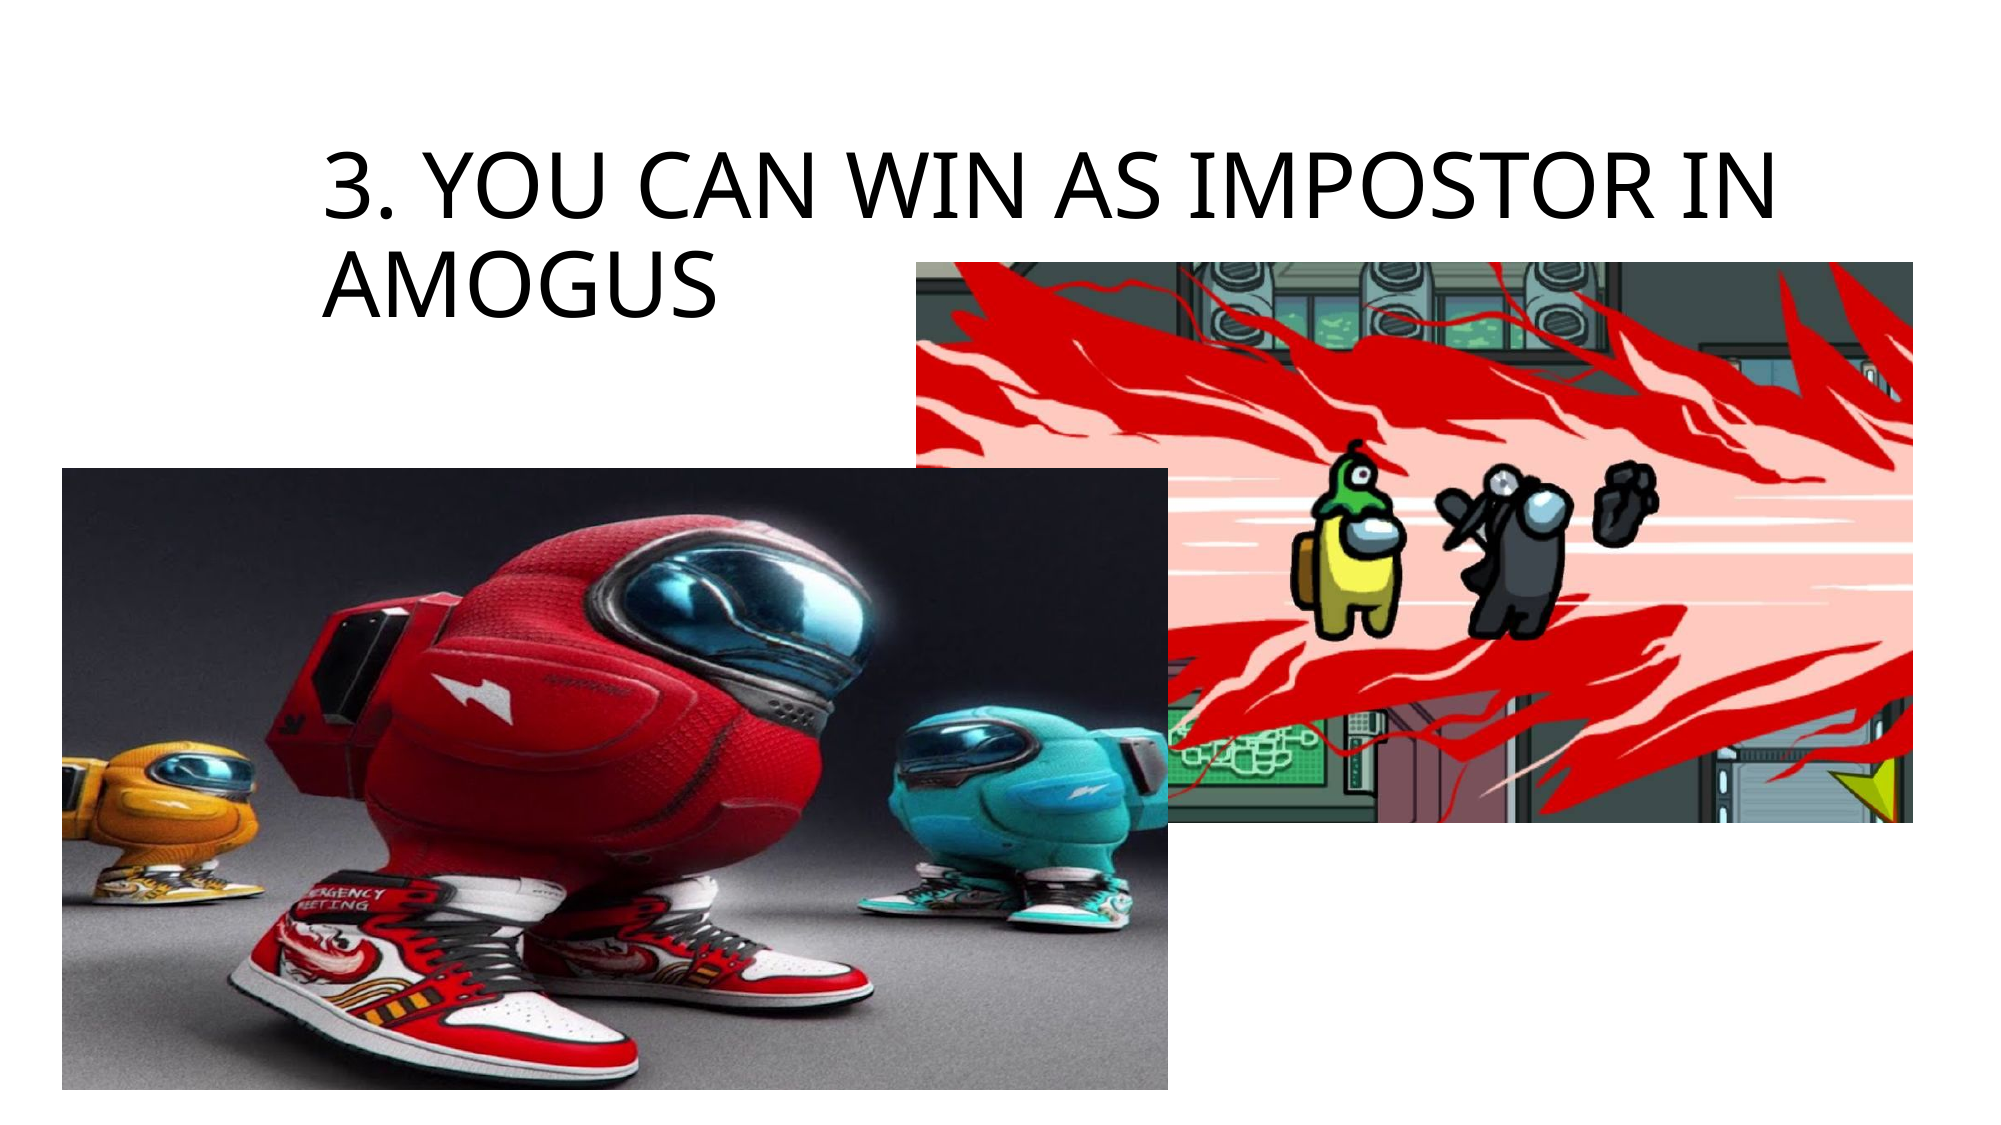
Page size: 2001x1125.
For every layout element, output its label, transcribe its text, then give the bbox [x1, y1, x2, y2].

picture [62, 262, 1913, 1090]
text_box 3. YOU CAN WIN AS IMPOSTOR IN AMOGUS [307, 131, 1808, 468]
